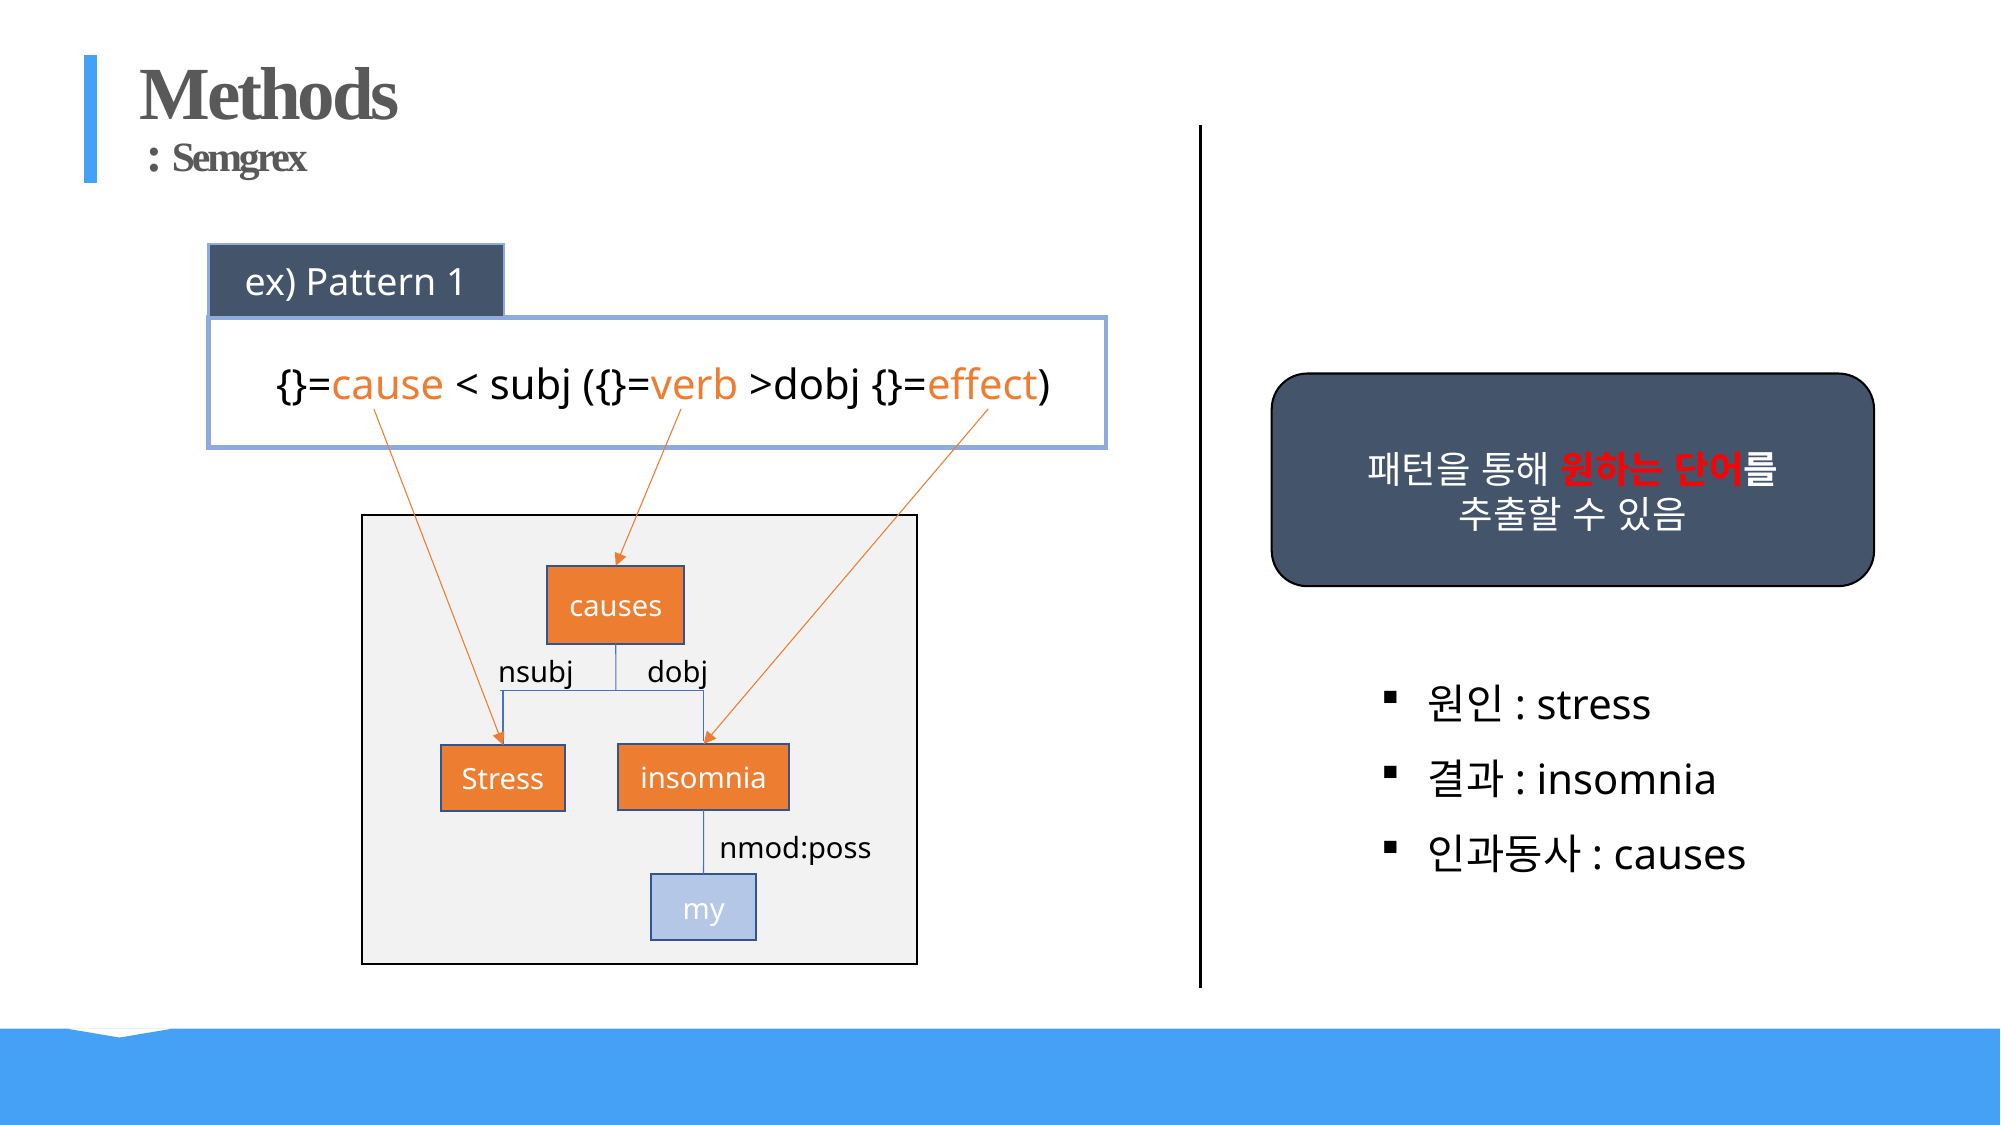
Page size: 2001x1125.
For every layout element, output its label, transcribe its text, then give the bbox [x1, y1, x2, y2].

text_box nsubj [503, 646, 589, 690]
text_box ex) Pattern 1 [207, 243, 505, 319]
text_box {}=cause < subj ({}=verb >dobj {}=effect) [261, 350, 1066, 415]
text_box [0, 1027, 2000, 1125]
text_box 원인: stress 결과: insomnia 인과동사: causes [1366, 645, 1762, 885]
text_box nsubj [504, 691, 589, 696]
text_box dobj [632, 691, 703, 696]
text_box dobj [632, 646, 703, 690]
text_box my [650, 873, 757, 941]
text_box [373, 408, 503, 745]
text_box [703, 408, 989, 744]
text_box insomnia [617, 743, 790, 811]
text_box Stress [440, 744, 566, 812]
text_box [207, 316, 1107, 448]
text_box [615, 408, 681, 566]
text_box : Semgrex [90, 126, 552, 189]
text_box 패턴을 통해 원하는 단어를 추출할 수 있음 [1270, 372, 1876, 588]
text_box nmod:poss [704, 822, 887, 873]
text_box [361, 514, 918, 965]
text_box causes [546, 565, 685, 645]
text_box Methods [91, 54, 527, 142]
